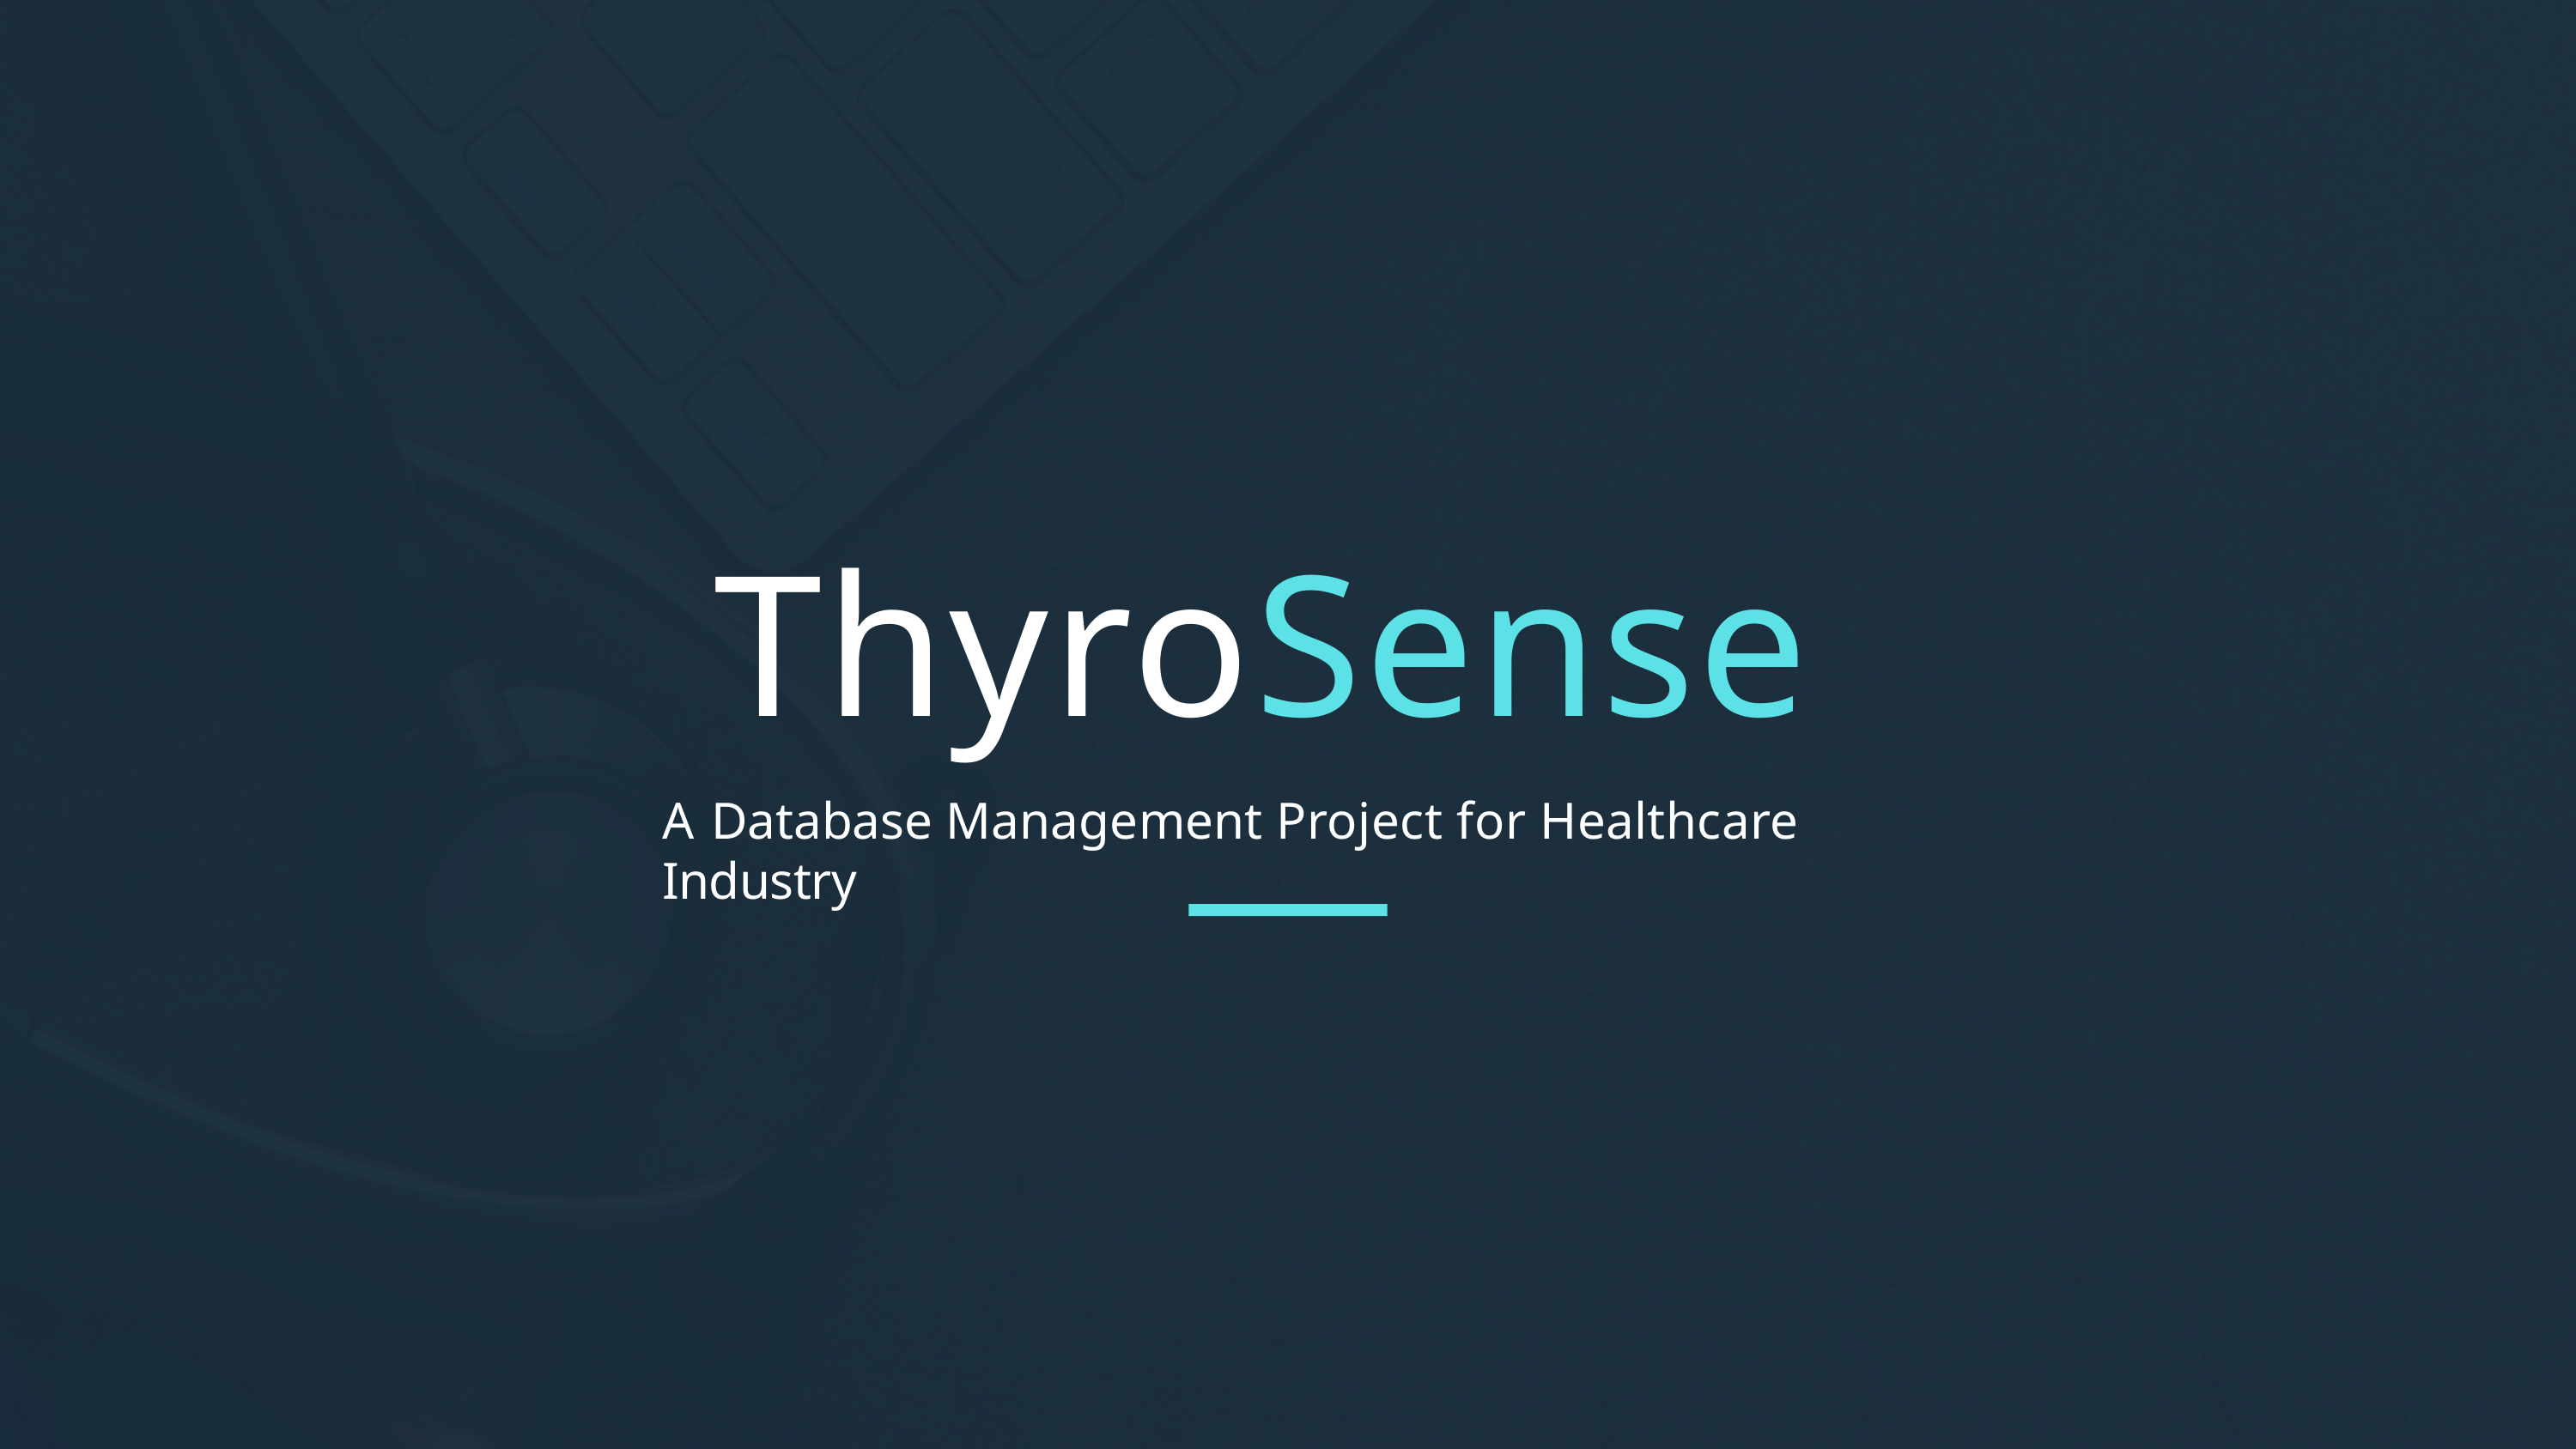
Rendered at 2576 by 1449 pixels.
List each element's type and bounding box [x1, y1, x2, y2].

text_box [0, 0, 2576, 1449]
